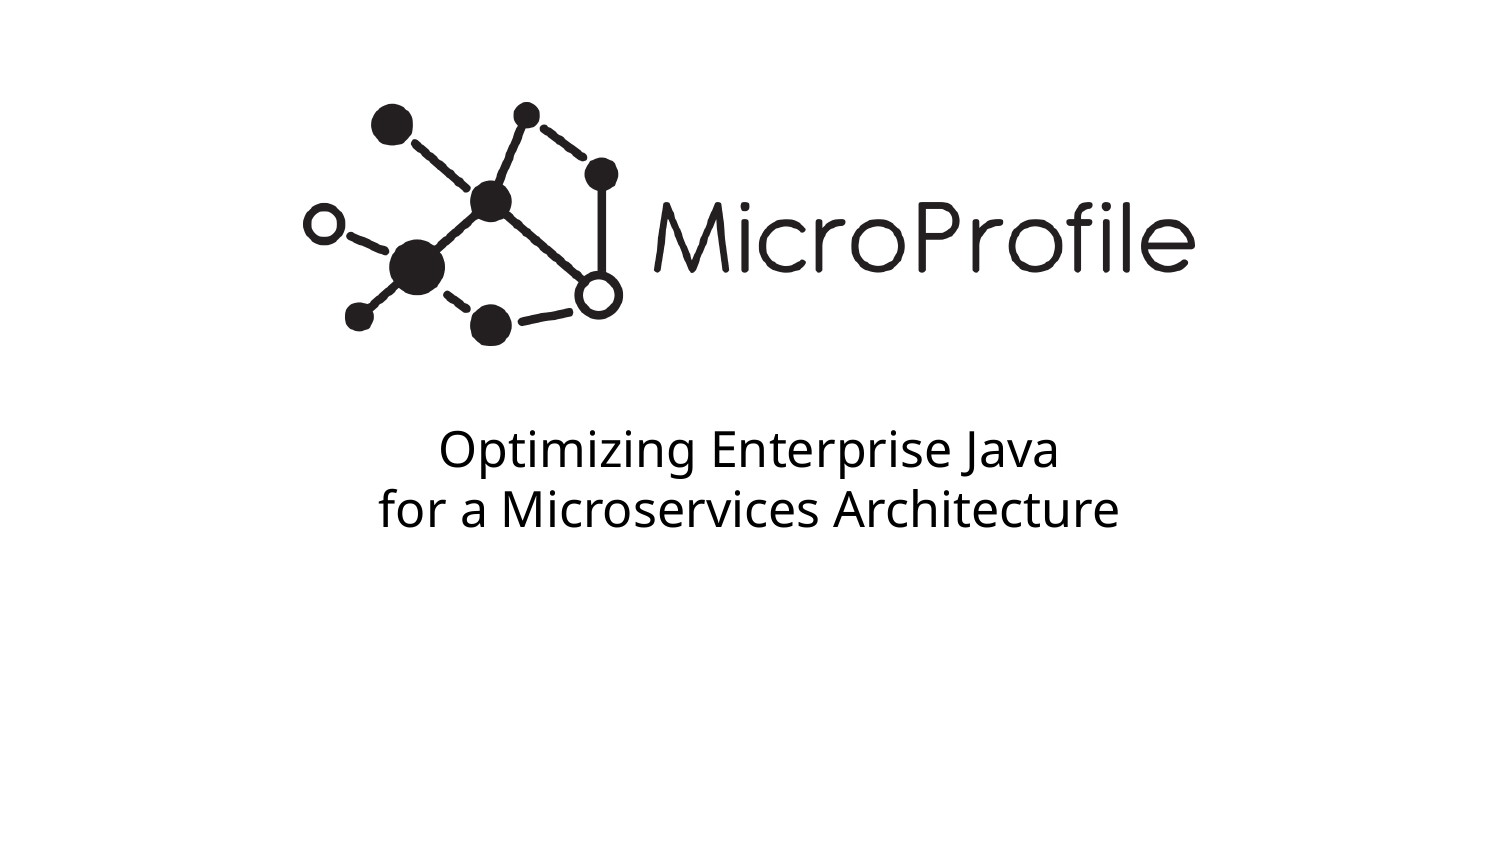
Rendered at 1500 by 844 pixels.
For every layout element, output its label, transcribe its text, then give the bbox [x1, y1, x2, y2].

subtitle Optimizing Enterprise Java for a Microservices Architecture [51, 402, 1449, 667]
picture [302, 101, 1198, 347]
